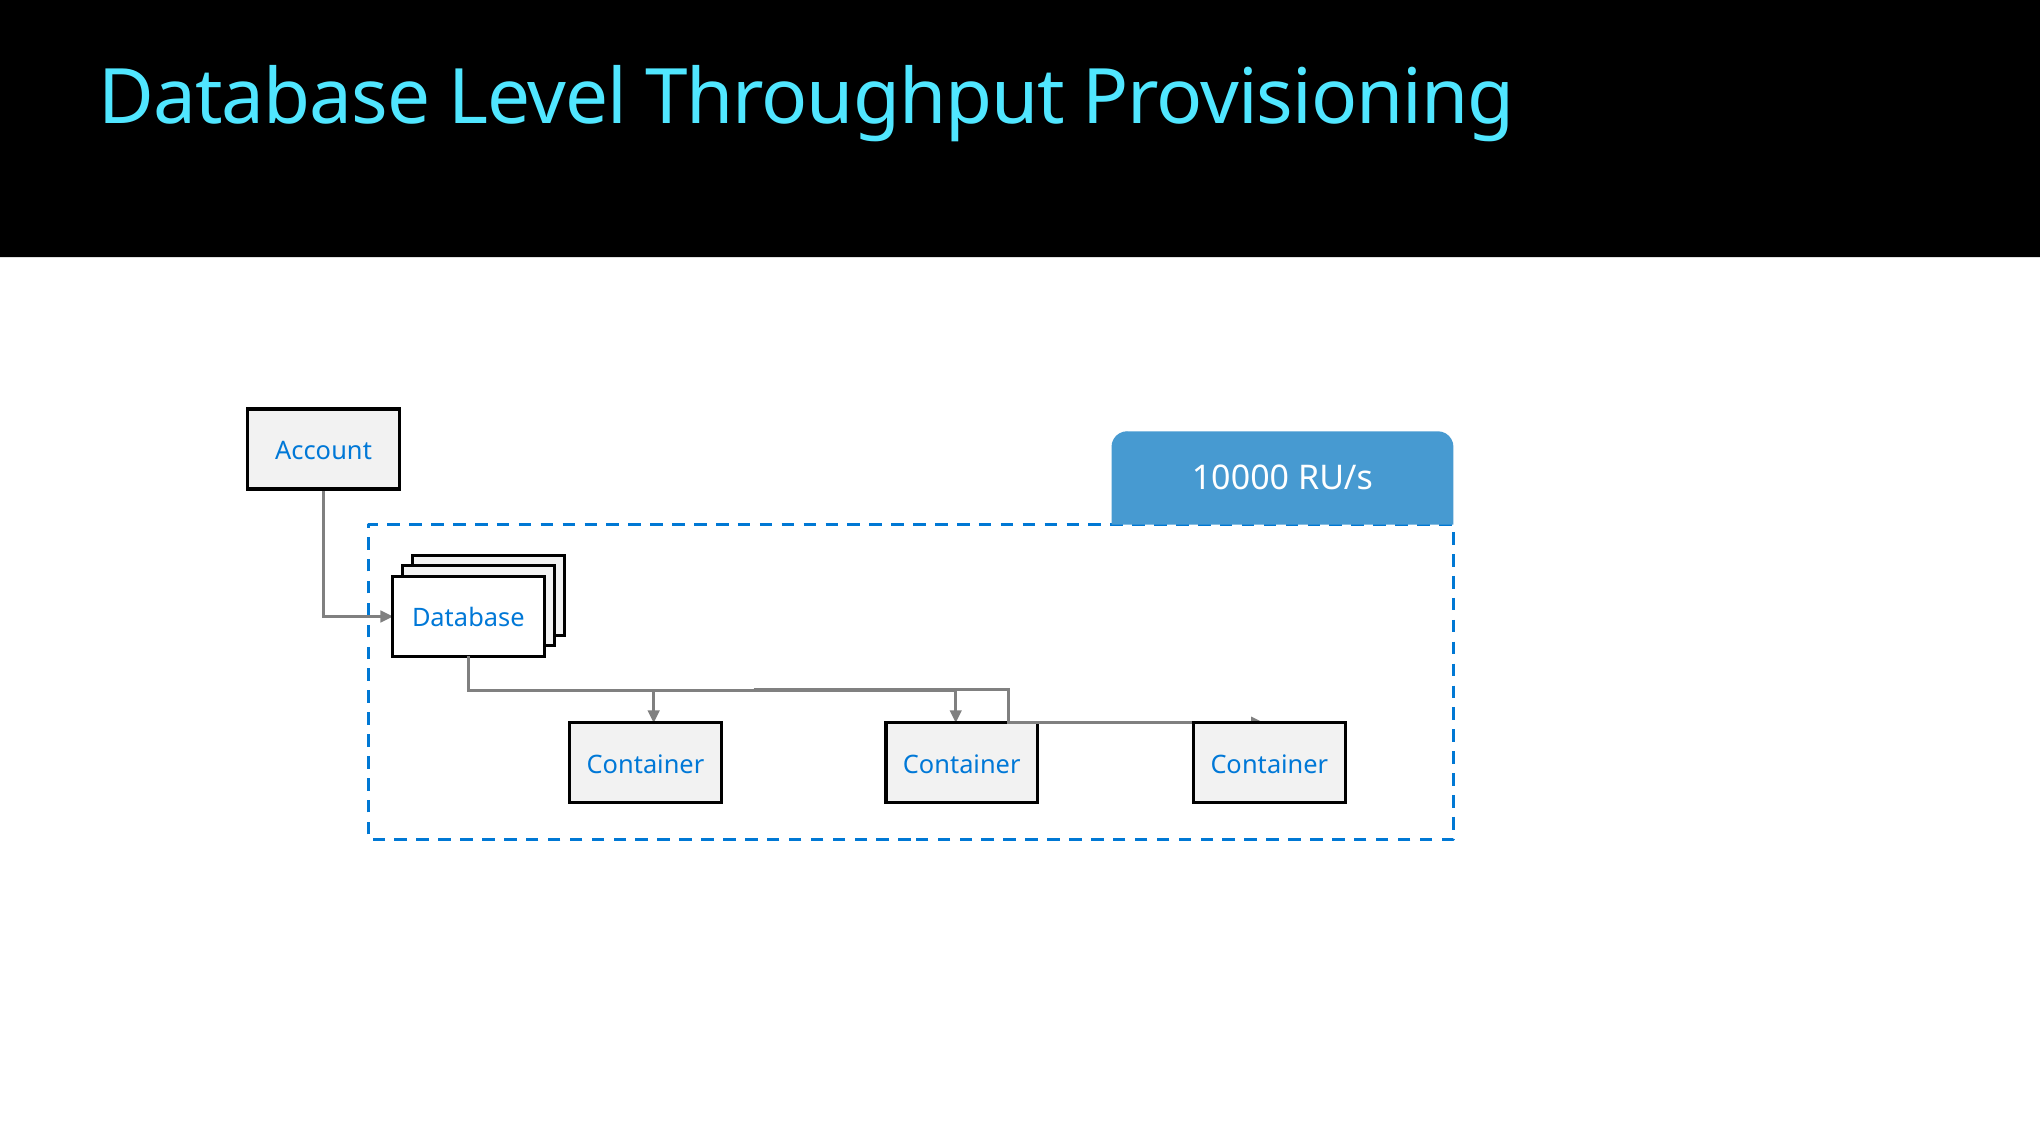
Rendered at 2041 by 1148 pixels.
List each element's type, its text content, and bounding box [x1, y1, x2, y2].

text_box Database Level Throughput Provisioning [98, 46, 1782, 139]
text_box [294, 517, 423, 588]
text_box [392, 554, 565, 657]
text_box Container [885, 723, 1038, 804]
text_box Container [1193, 722, 1346, 804]
text_box [746, 524, 1454, 840]
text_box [678, 445, 746, 934]
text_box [527, 596, 595, 783]
text_box [367, 618, 678, 840]
text_box Container [569, 722, 678, 804]
text_box 10000 RU/s [1110, 430, 1455, 526]
text_box [367, 588, 391, 615]
text_box [423, 524, 678, 689]
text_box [753, 689, 1264, 723]
text_box [0, 0, 2041, 258]
text_box Account [247, 408, 400, 490]
